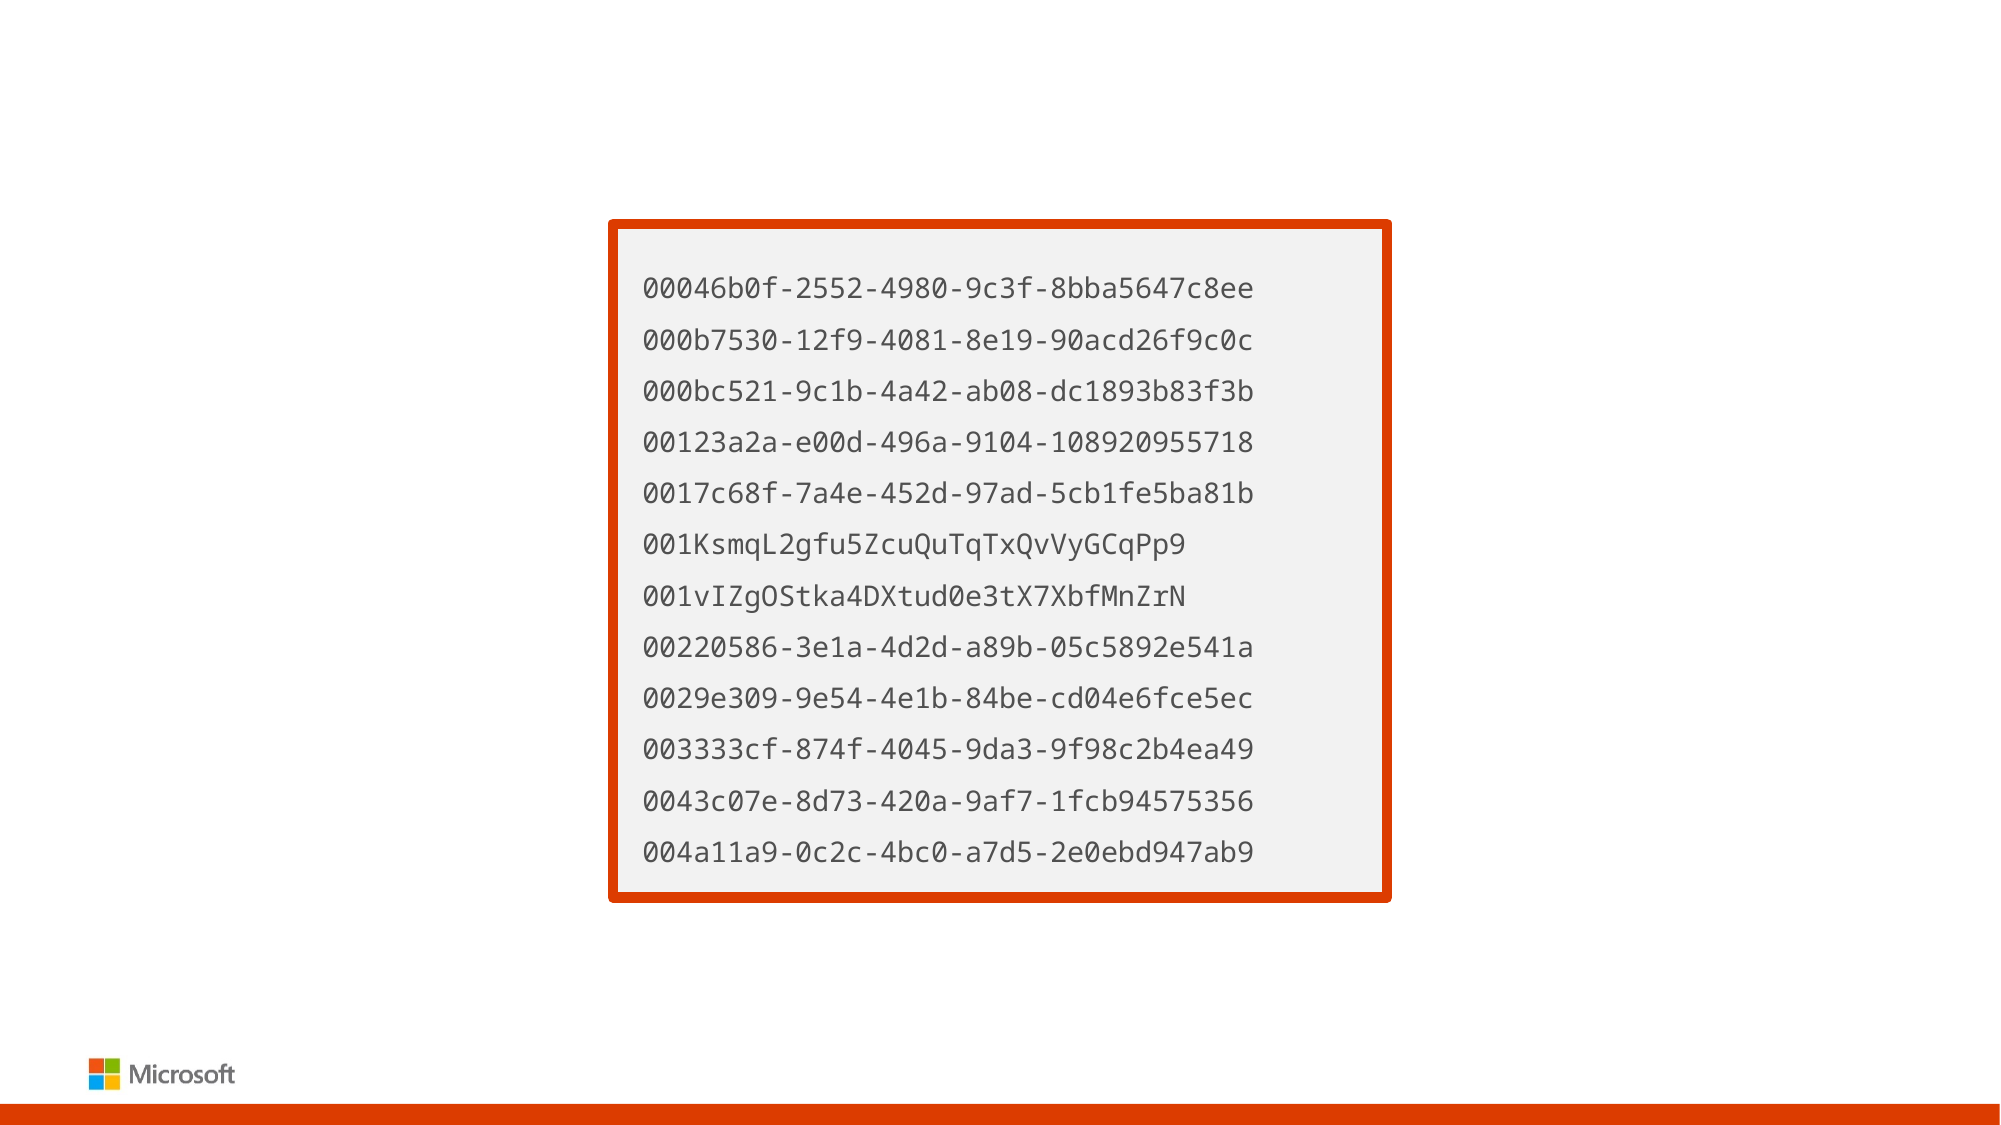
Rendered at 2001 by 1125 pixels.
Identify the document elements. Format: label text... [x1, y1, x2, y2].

text_box 00046b0f-2552-4980-9c3f-8bba5647c8ee 000b7530-12f9-4081-8e19-90acd26f9c0c 000bc521-9c1b-4a42-ab08-dc1893b83f3b 00123a2a-e00d-496a-9104-108920955718 0017c68f-7a4e-452d-97ad-5cb1fe5ba81b 001KsmqL2gfu5ZcuQuTqTxQvVyGCqPp9 001vIZgOStka4DXtud0e3tX7XbfMnZrN 00220586-3e1a-4d2d-a89b-05c5892e541a 0029e309-9e54-4e1b-84be-cd04e6fce5ec 003333cf-874f-4045-9da3-9f98c2b4ea49 0043c07e-8d73-420a-9af7-1fcb94575356 004a11a9-0c2c-4bc0-a7d5-2e0ebd947ab9 [612, 223, 1388, 898]
picture [85, 1055, 240, 1095]
